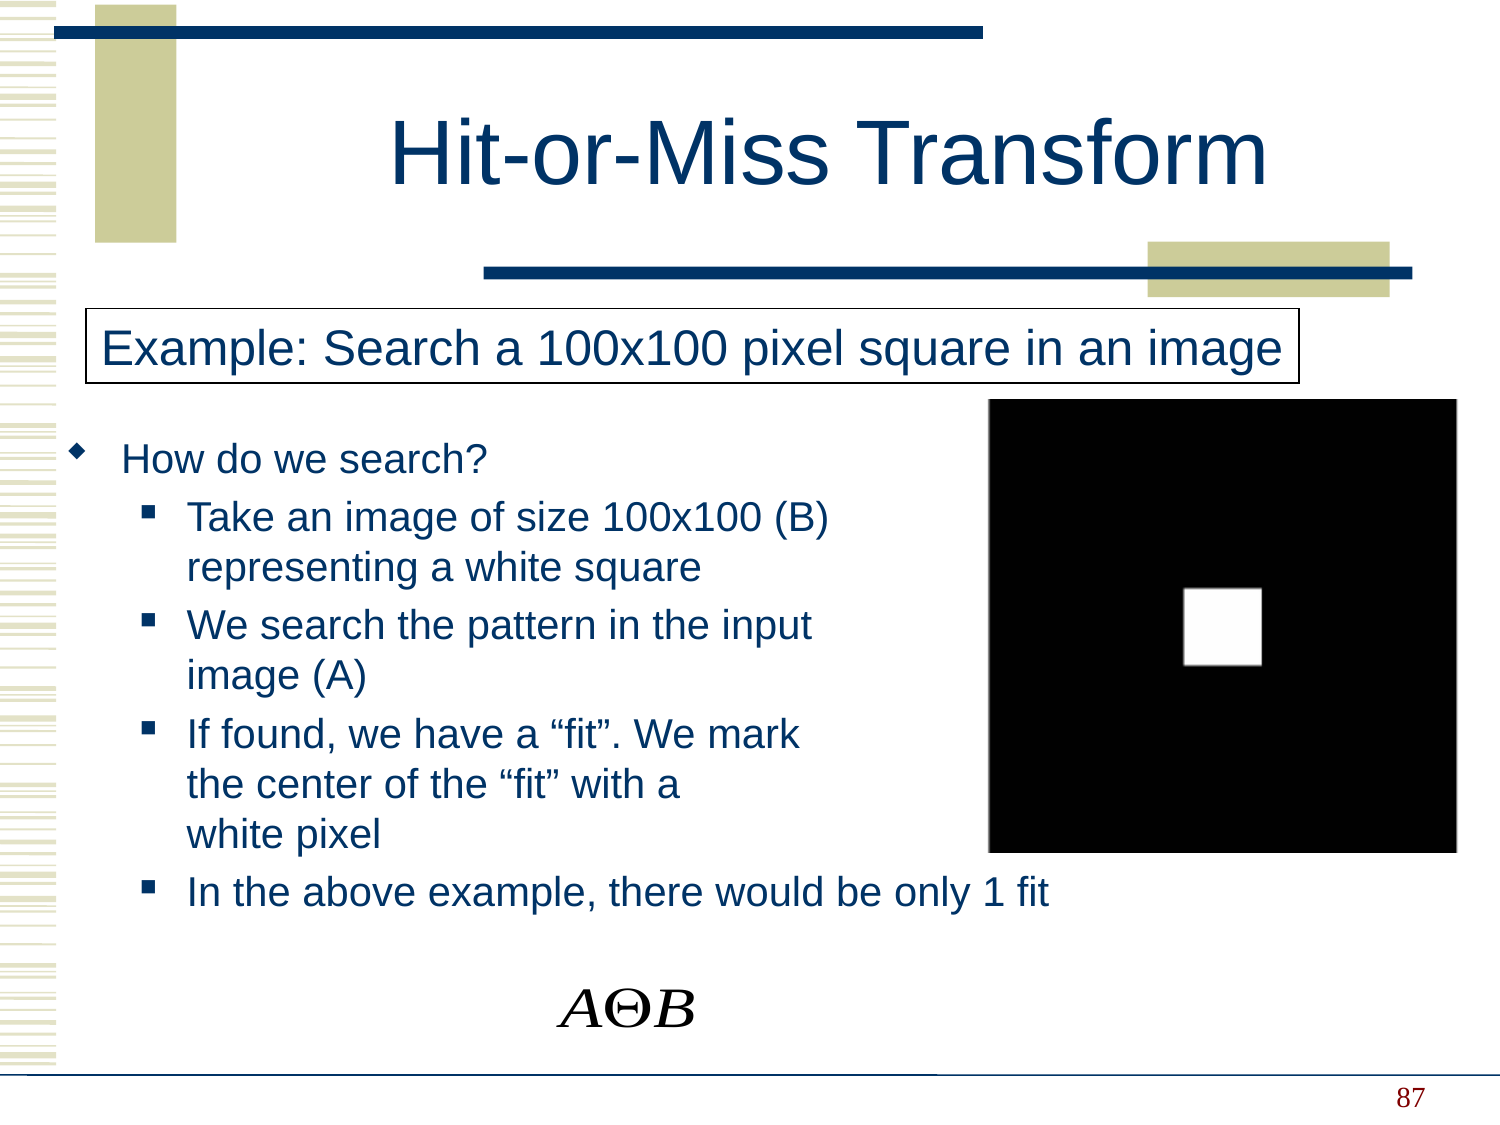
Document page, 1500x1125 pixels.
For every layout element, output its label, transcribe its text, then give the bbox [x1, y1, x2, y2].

picture [987, 399, 1459, 853]
title Hit-or-Miss Transform [224, 62, 1436, 251]
text_box Example: Search a 100x100 pixel square in an image [85, 308, 1299, 383]
text_box 87 [1080, 1046, 1441, 1121]
text_box How do we search? Take an image of size 100x100 (B) representing a white square We search the pattern in the input image (A) If found, we have a “fit”. We mark the center of the “fit” with a white pixel In the above example, there would be only 1 fit [49, 423, 1088, 1063]
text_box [543, 974, 706, 1042]
